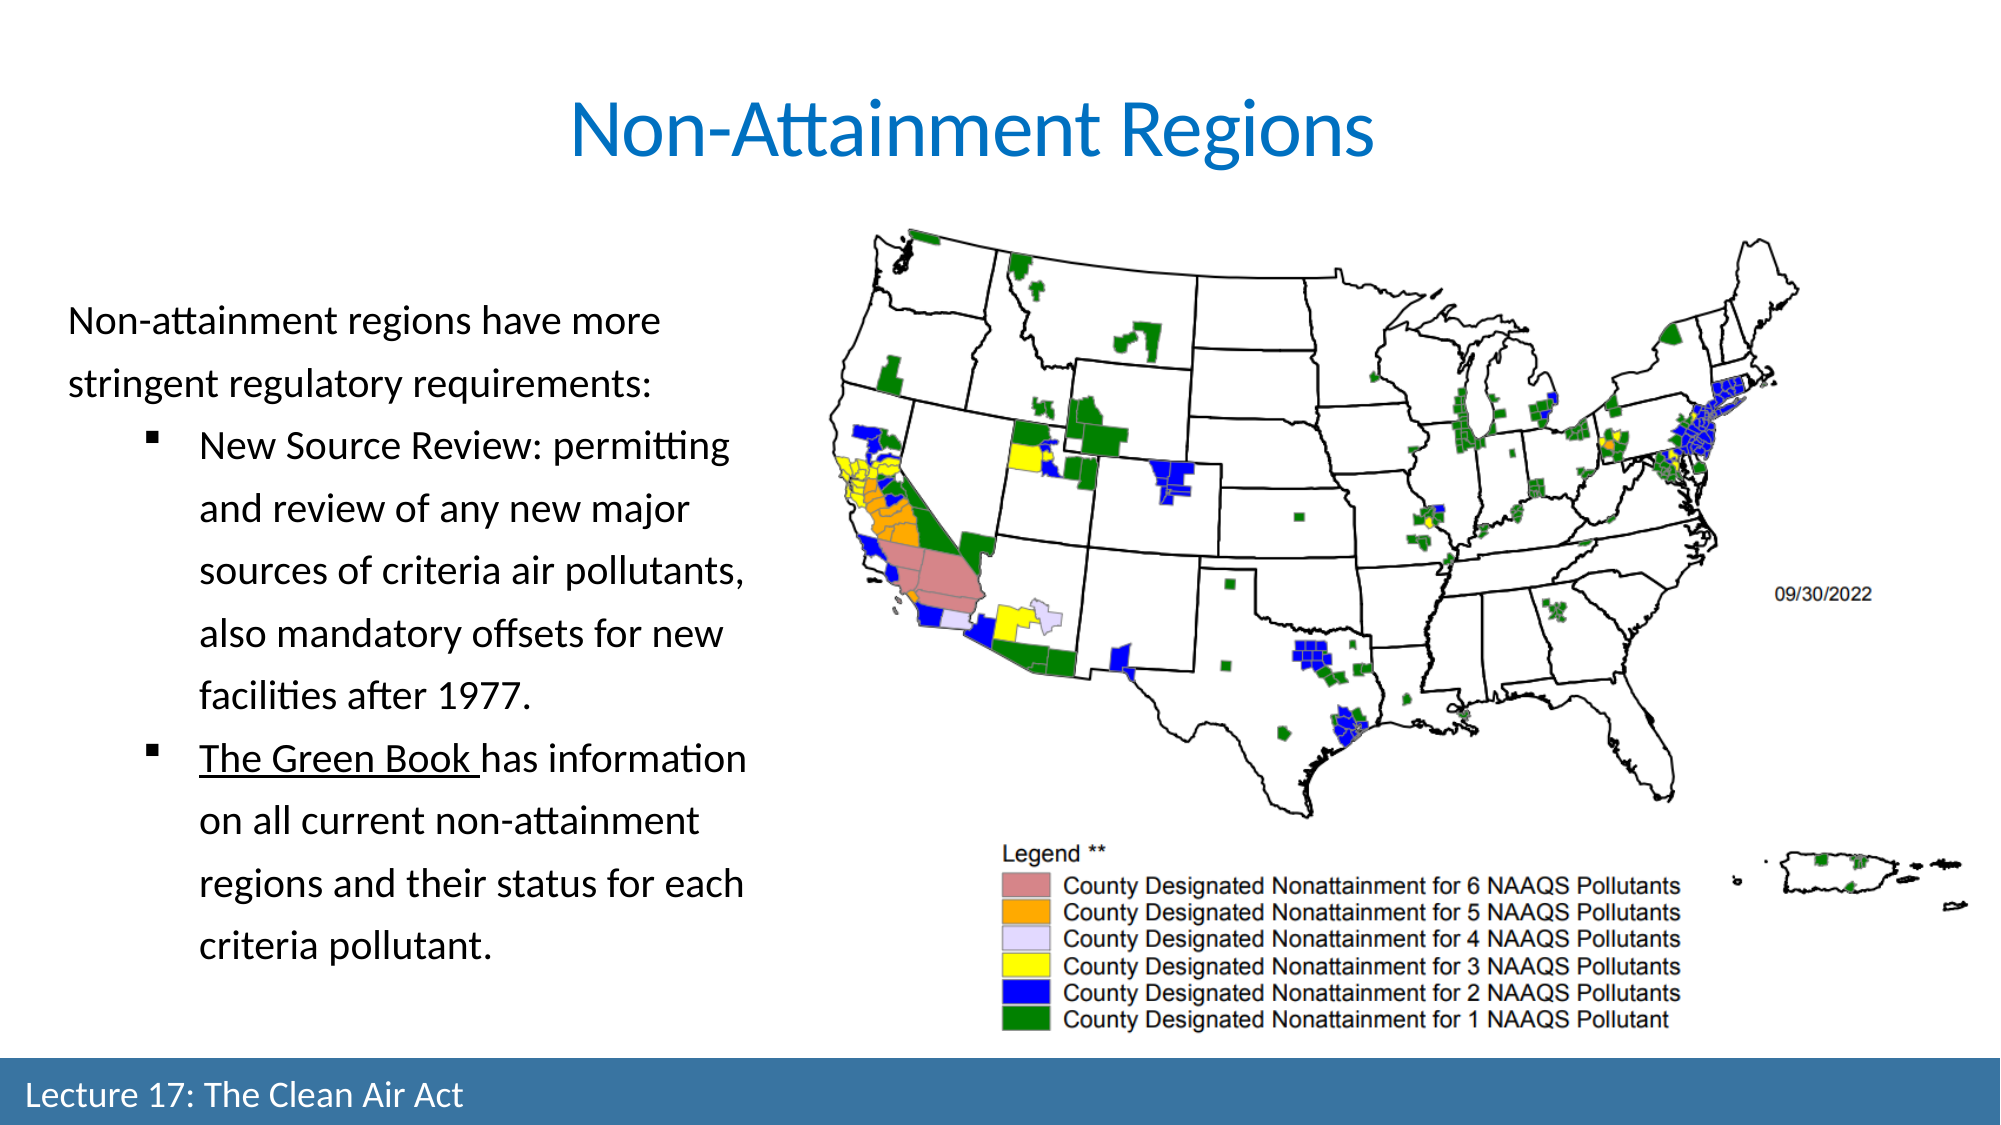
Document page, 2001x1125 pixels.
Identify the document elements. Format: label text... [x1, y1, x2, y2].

picture [803, 197, 1974, 1054]
text_box Non-attainment regions have more stringent regulatory requirements: New Source Review: permitting and review of any new major sources of criteria air pollutants, also mandatory offsets for new facilities after 1977. The Green Book has information on all current non-attainment regions and their status for each criteria pollutant. [53, 273, 779, 976]
text_box Non-Attainment Regions [380, 24, 1566, 181]
